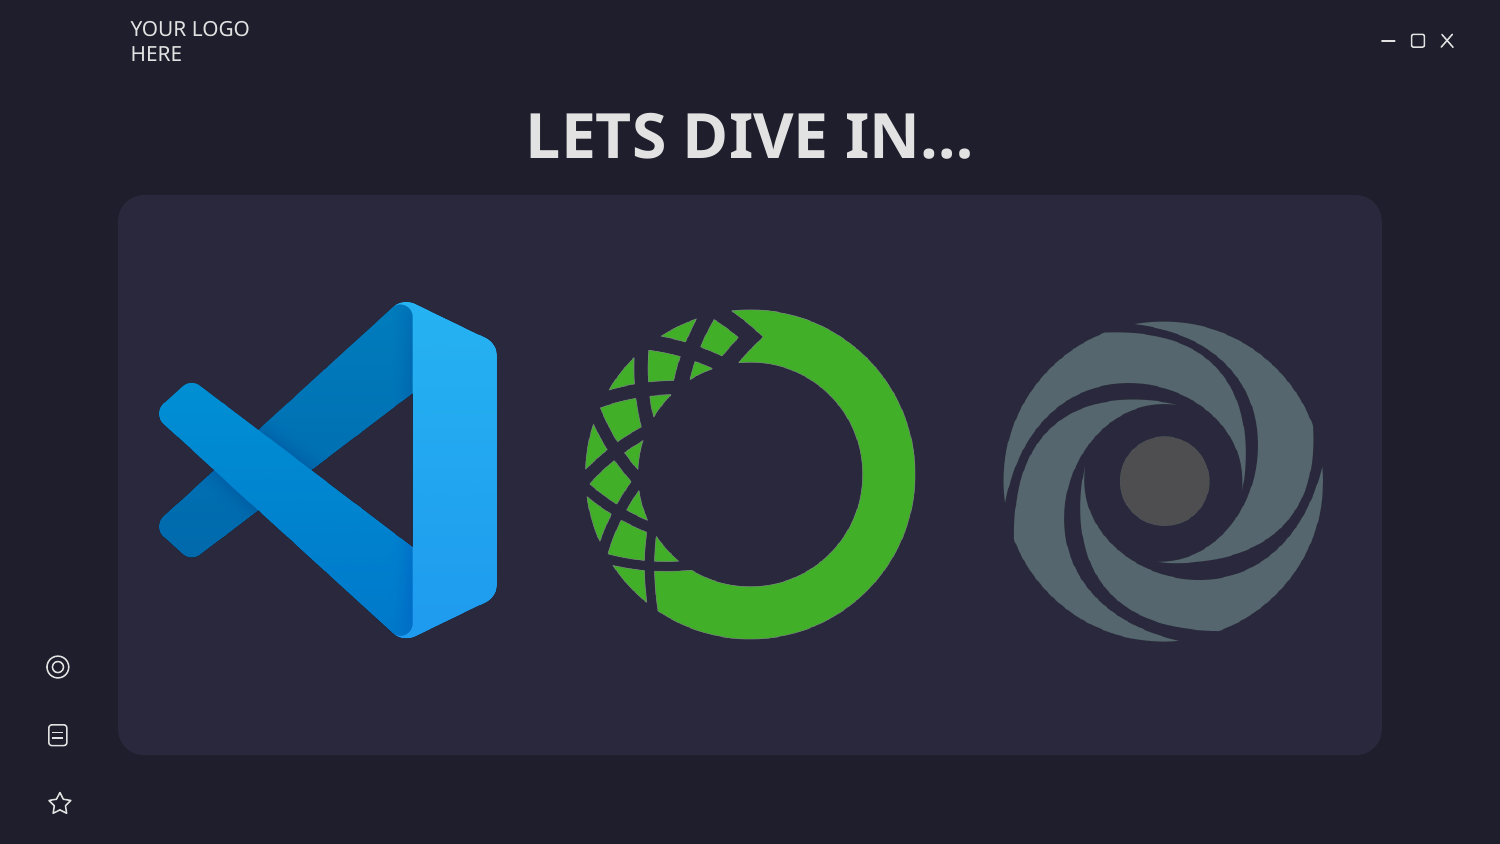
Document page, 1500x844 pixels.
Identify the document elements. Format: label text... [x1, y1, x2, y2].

text_box YOUR LOGO HERE [130, 17, 306, 64]
title LETS DIVE IN… [159, 86, 1341, 180]
picture [957, 276, 1369, 688]
picture [158, 301, 497, 640]
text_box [46, 655, 72, 814]
picture [581, 292, 919, 647]
